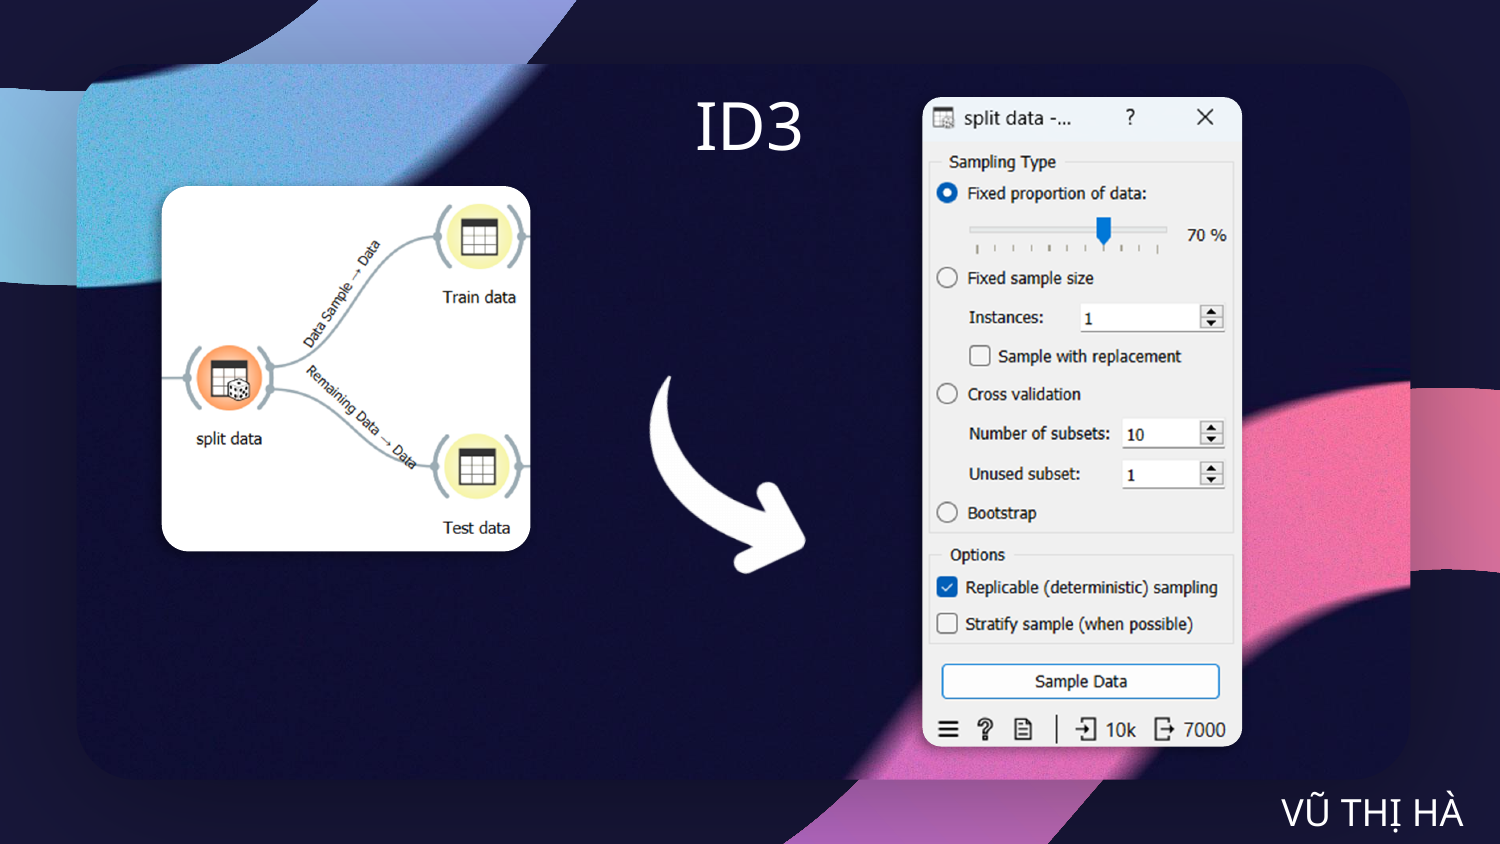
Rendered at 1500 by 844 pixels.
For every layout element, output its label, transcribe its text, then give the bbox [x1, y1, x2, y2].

text_box ID3 [218, 77, 1282, 187]
title VŨ THỊ HÀ [1240, 779, 1479, 844]
picture [76, 64, 1411, 780]
